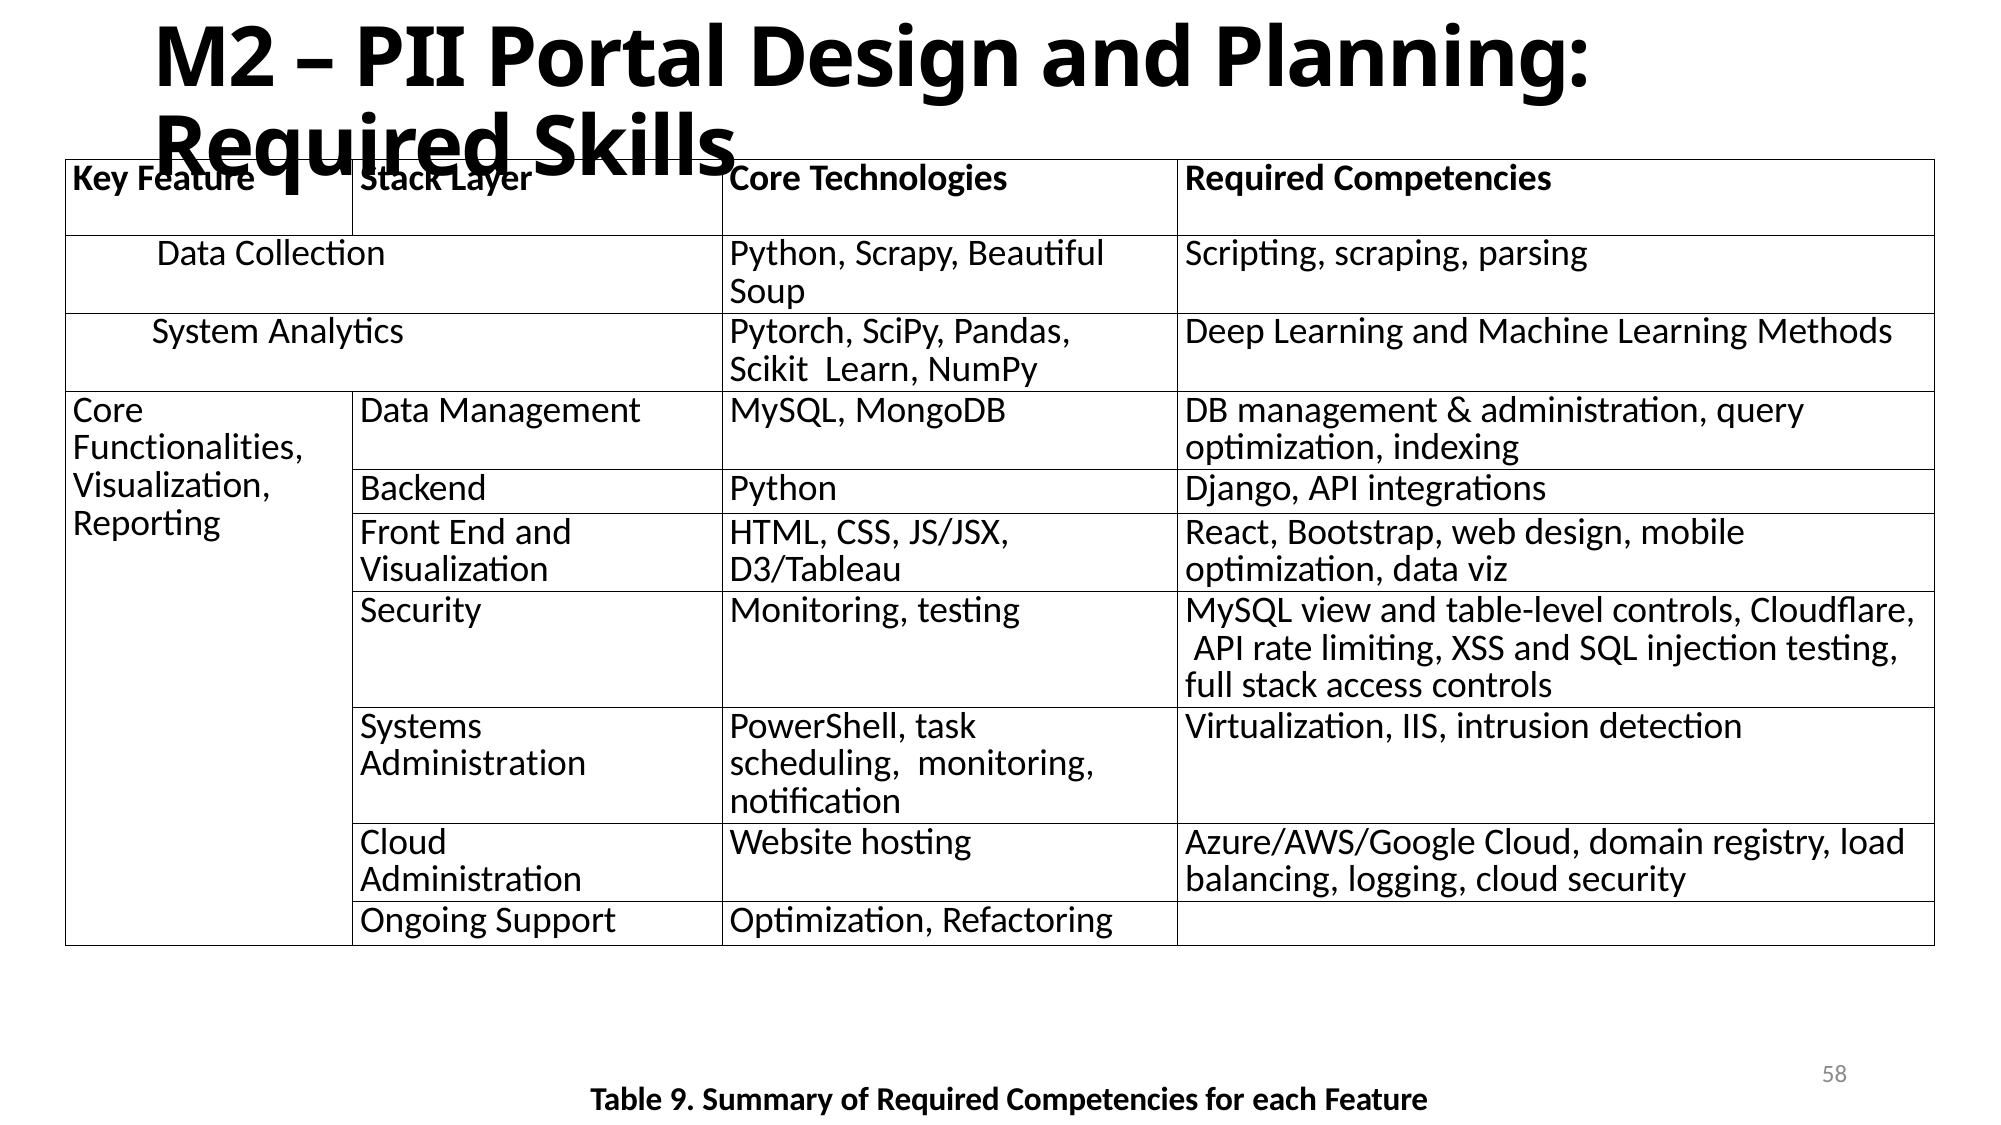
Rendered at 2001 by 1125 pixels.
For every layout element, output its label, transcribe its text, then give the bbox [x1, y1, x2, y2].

table_cell Ongoing Support [353, 902, 722, 945]
table_cell Backend [353, 470, 722, 513]
table_cell React, Bootstrap, web design, mobile optimization, data viz [1178, 514, 1934, 591]
table_cell [1178, 902, 1934, 945]
table_cell Python [723, 470, 1177, 513]
table_cell Deep Learning and Machine Learning Methods [1178, 314, 1934, 391]
table_cell Python, Scrapy, Beautiful Soup [723, 236, 1177, 313]
table_cell Website hosting [723, 824, 1177, 901]
table_cell Scripting, scraping, parsing [1178, 236, 1934, 313]
table_cell Data Management [353, 392, 722, 469]
table_cell Azure/AWS/Google Cloud, domain registry, load balancing, logging, cloud security [1178, 824, 1934, 901]
slide_number 58 [1412, 1042, 1863, 1103]
table_cell HTML, CSS, JS/JSX, D3/Tableau [723, 514, 1177, 591]
table_cell Cloud Administration [353, 824, 722, 901]
table_cell Front End and Visualization [353, 514, 722, 591]
table_cell Virtualization, IIS, intrusion detection [1178, 708, 1934, 823]
table_cell MySQL view and table-level controls, Cloudflare, API rate limiting, XSS and SQL injection testing, full stack access controls [1178, 592, 1934, 707]
table_cell Monitoring, testing [723, 592, 1177, 707]
table_cell Django, API integrations [1178, 470, 1934, 513]
table_cell PowerShell, task scheduling, monitoring, notification [723, 708, 1177, 823]
table_cell Optimization, Refactoring [723, 902, 1177, 945]
table_cell Core Functionalities, Visualization, Reporting [66, 392, 352, 945]
table_cell System Analytics [66, 314, 722, 391]
table_cell Data Collection [66, 236, 722, 313]
table_cell Systems Administration [353, 708, 722, 823]
table_header Required Competencies [1178, 160, 1934, 235]
text_box Table 9. Summary of Required Competencies for each Feature [573, 1069, 1444, 1125]
table_cell Pytorch, SciPy, Pandas, Scikit Learn, NumPy [723, 314, 1177, 391]
table_cell MySQL, MongoDB [723, 392, 1177, 469]
table_header Core Technologies [723, 160, 1177, 235]
table_cell DB management & administration, query optimization, indexing [1178, 392, 1934, 469]
table_cell Security [353, 592, 722, 707]
table_header Key Feature [66, 160, 352, 235]
title M2 – PII Portal Design and Planning: Required Skills [137, 0, 1863, 159]
table_header Stack Layer [353, 160, 722, 235]
